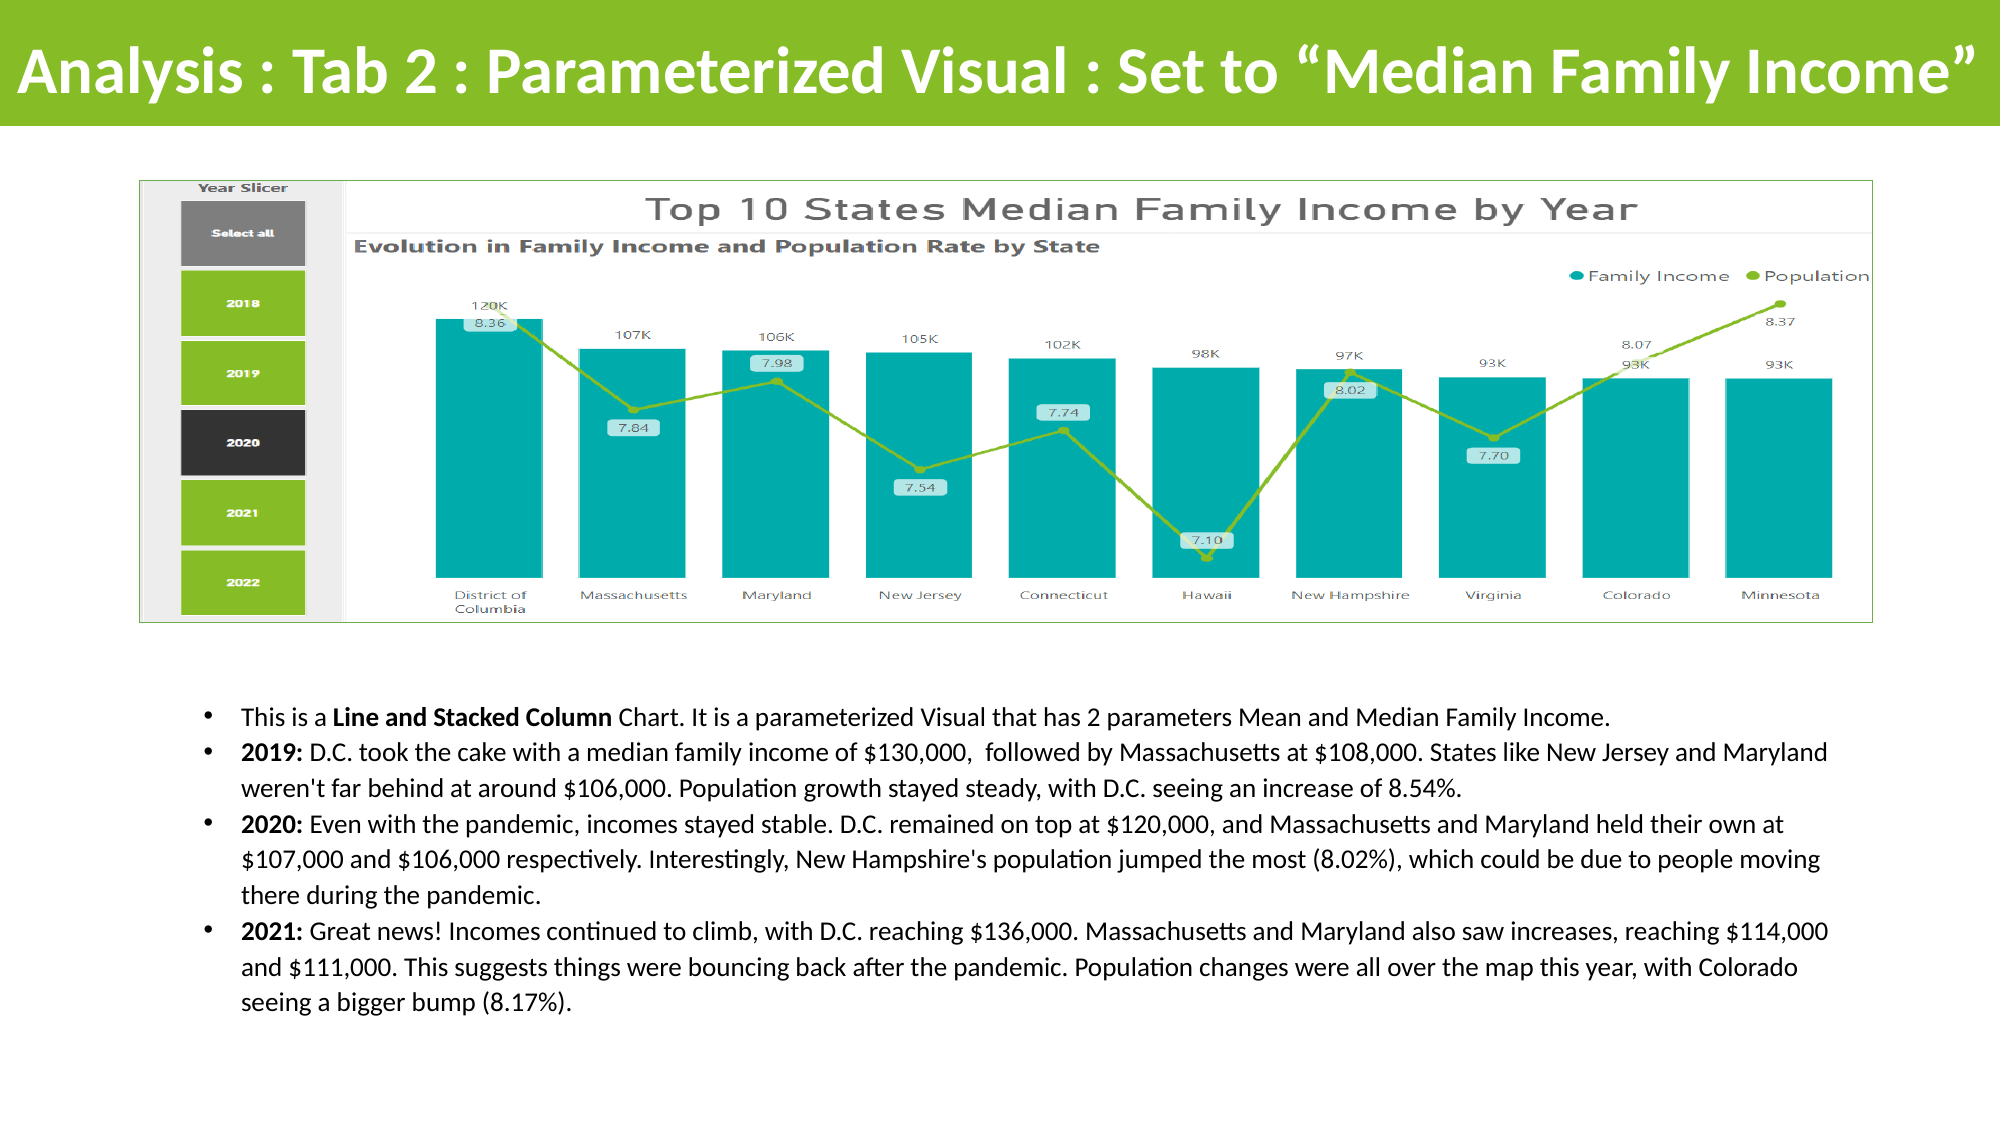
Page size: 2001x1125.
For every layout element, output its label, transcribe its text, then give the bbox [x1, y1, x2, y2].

text_box This is a Line and Stacked Column Chart. It is a parameterized Visual that has 2 parameters Mean and Median Family Income. 2019: D.C. took the cake with a median family income of $130,000, followed by Massachusetts at $108,000. States like New Jersey and Maryland weren't far behind at around $106,000. Population growth stayed steady, with D.C. seeing an increase of 8.54%. 2020: Even with the pandemic, incomes stayed stable. D.C. remained on top at $120,000, and Massachusetts and Maryland held their own at $107,000 and $106,000 respectively. Interestingly, New Hampshire's population jumped the most (8.02%), which could be due to people moving there during the pandemic. 2021: Great news! Incomes continued to climb, with D.C. reaching $136,000. Massachusetts and Maryland also saw increases, reaching $114,000 and $111,000. This suggests things were bouncing back after the pandemic. Population changes were all over the map this year, with Colorado seeing a bigger bump (8.17%). [188, 688, 1860, 1025]
title Analysis : Tab 2 : Parameterized Visual : Set to “Median Family Income” [2, 0, 2000, 173]
picture [138, 180, 1873, 623]
